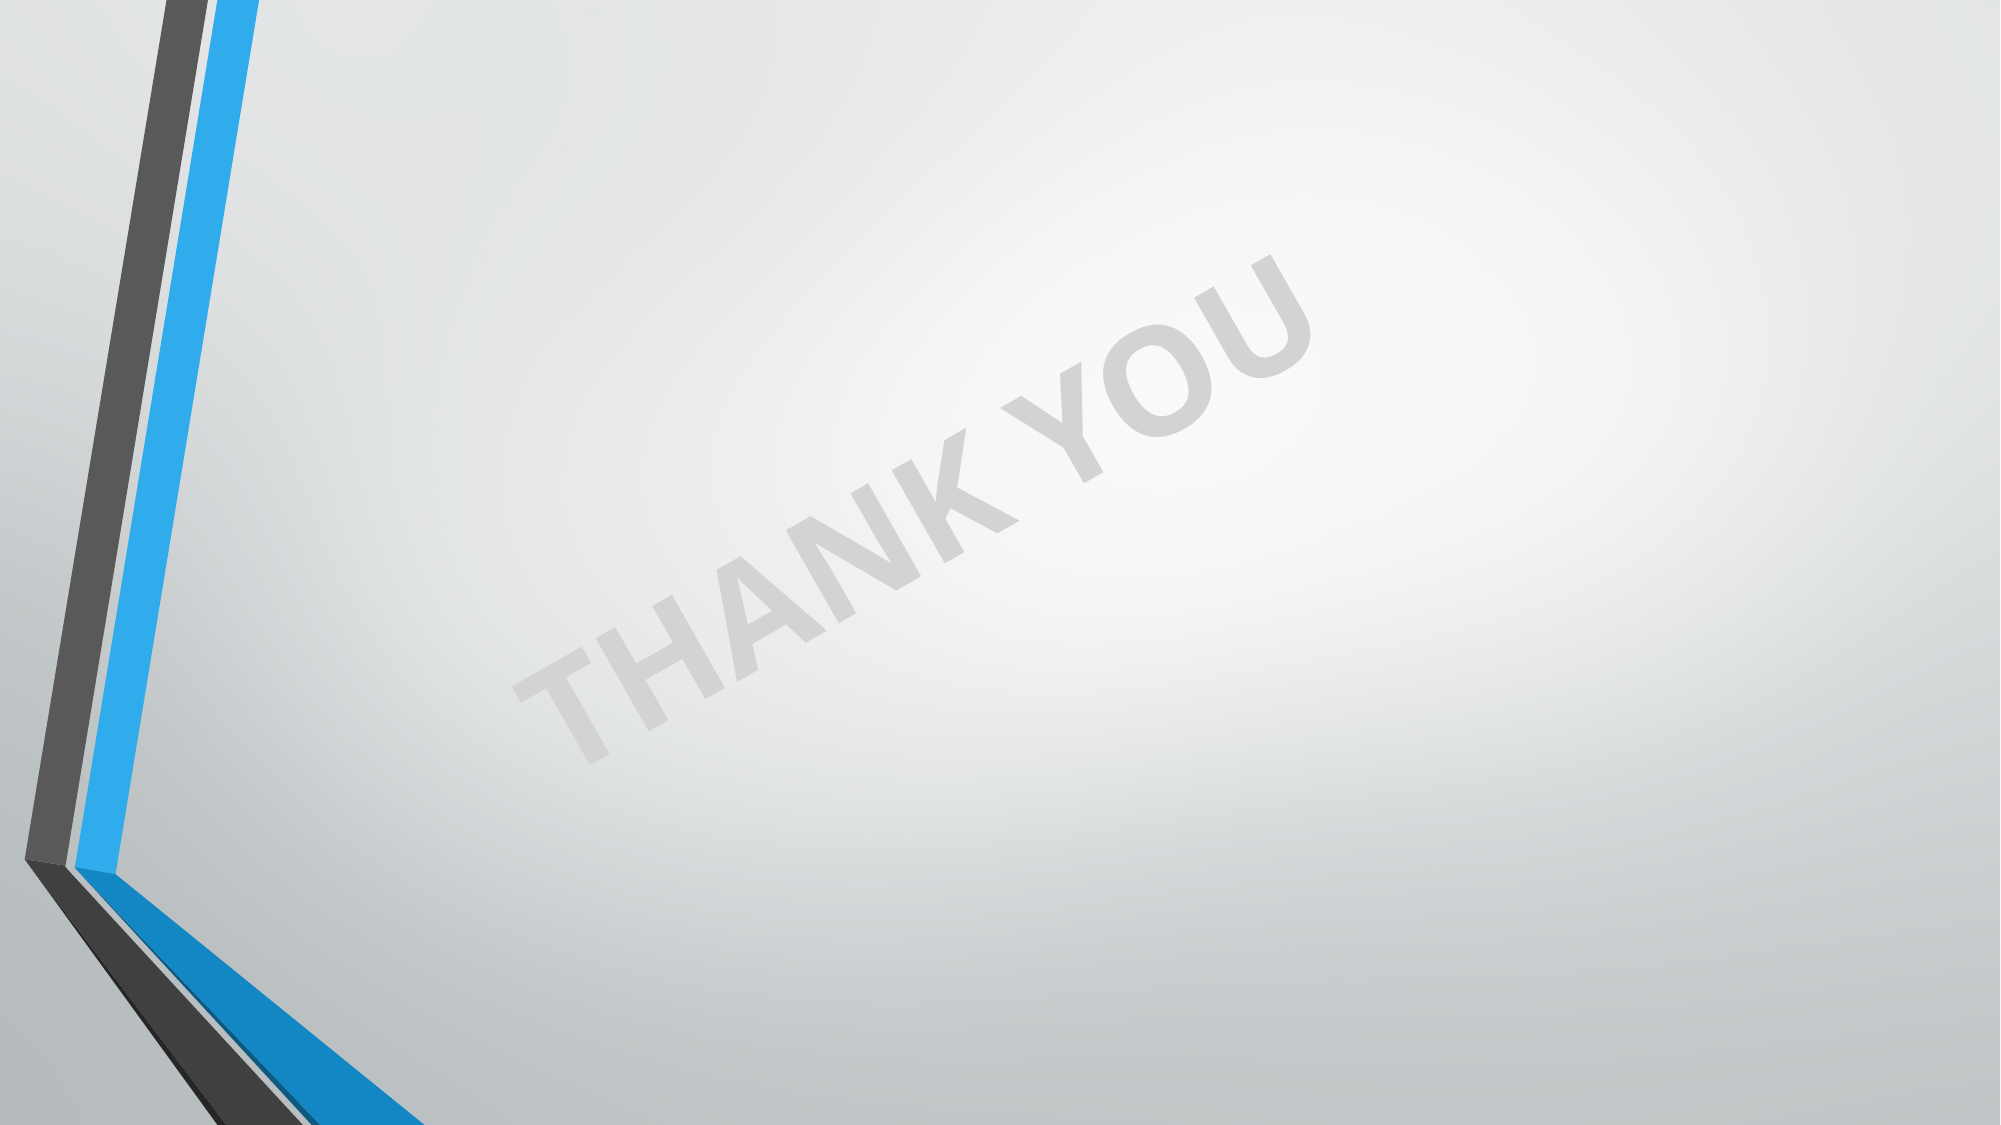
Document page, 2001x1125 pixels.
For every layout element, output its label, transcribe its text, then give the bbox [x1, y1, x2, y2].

text_box THANK YOU [398, 154, 1440, 864]
